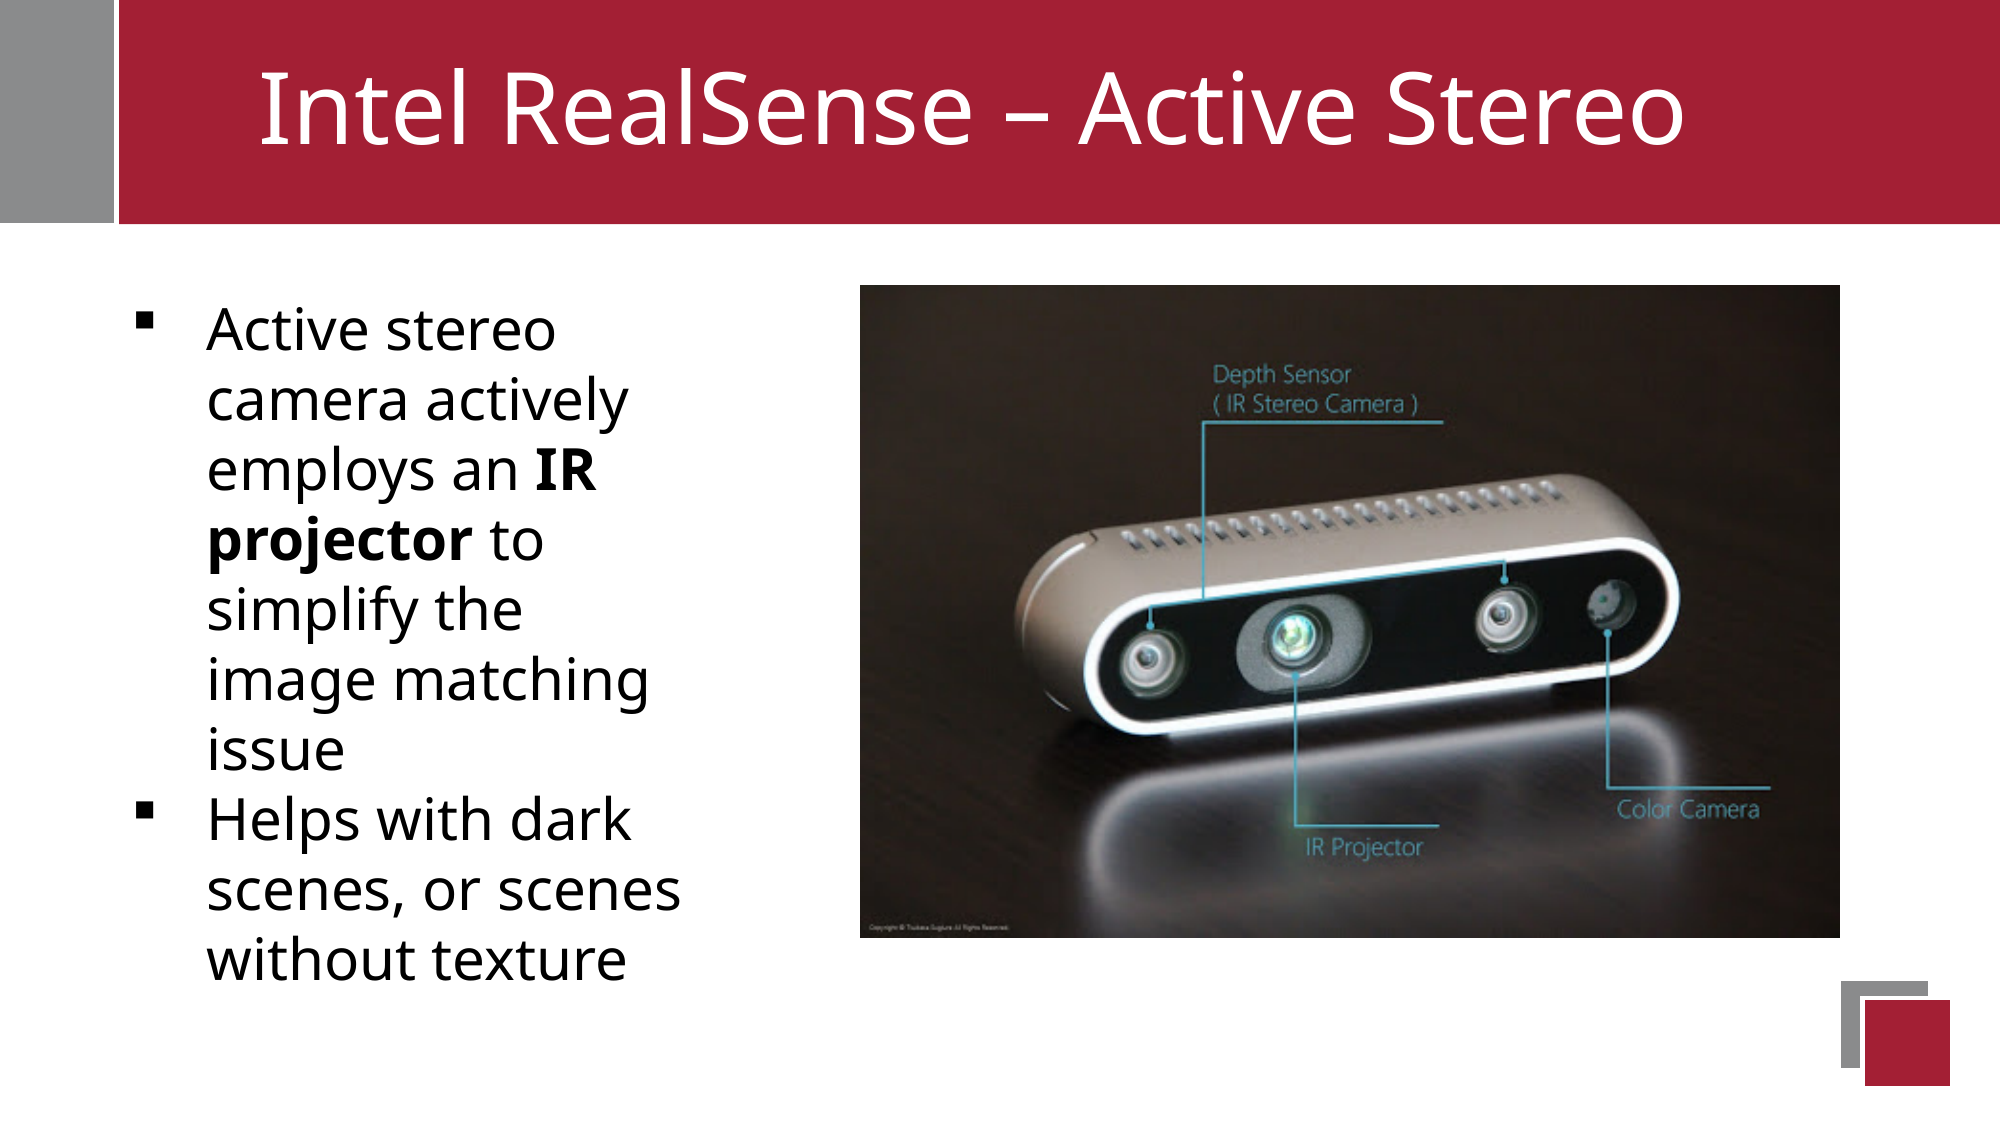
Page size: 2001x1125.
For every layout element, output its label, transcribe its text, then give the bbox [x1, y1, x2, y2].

picture [860, 285, 1840, 938]
text_box [117, 0, 243, 225]
text_box [1861, 996, 1954, 1090]
text_box [0, 0, 117, 226]
text_box [1757, 0, 2000, 225]
text_box Active stereo camera actively employs an IR projector to simplify the image matching issue Helps with dark scenes, or scenes without texture [116, 285, 709, 1000]
text_box [1838, 978, 1931, 1071]
title Intel RealSense – Active Stereo [243, 0, 1757, 225]
